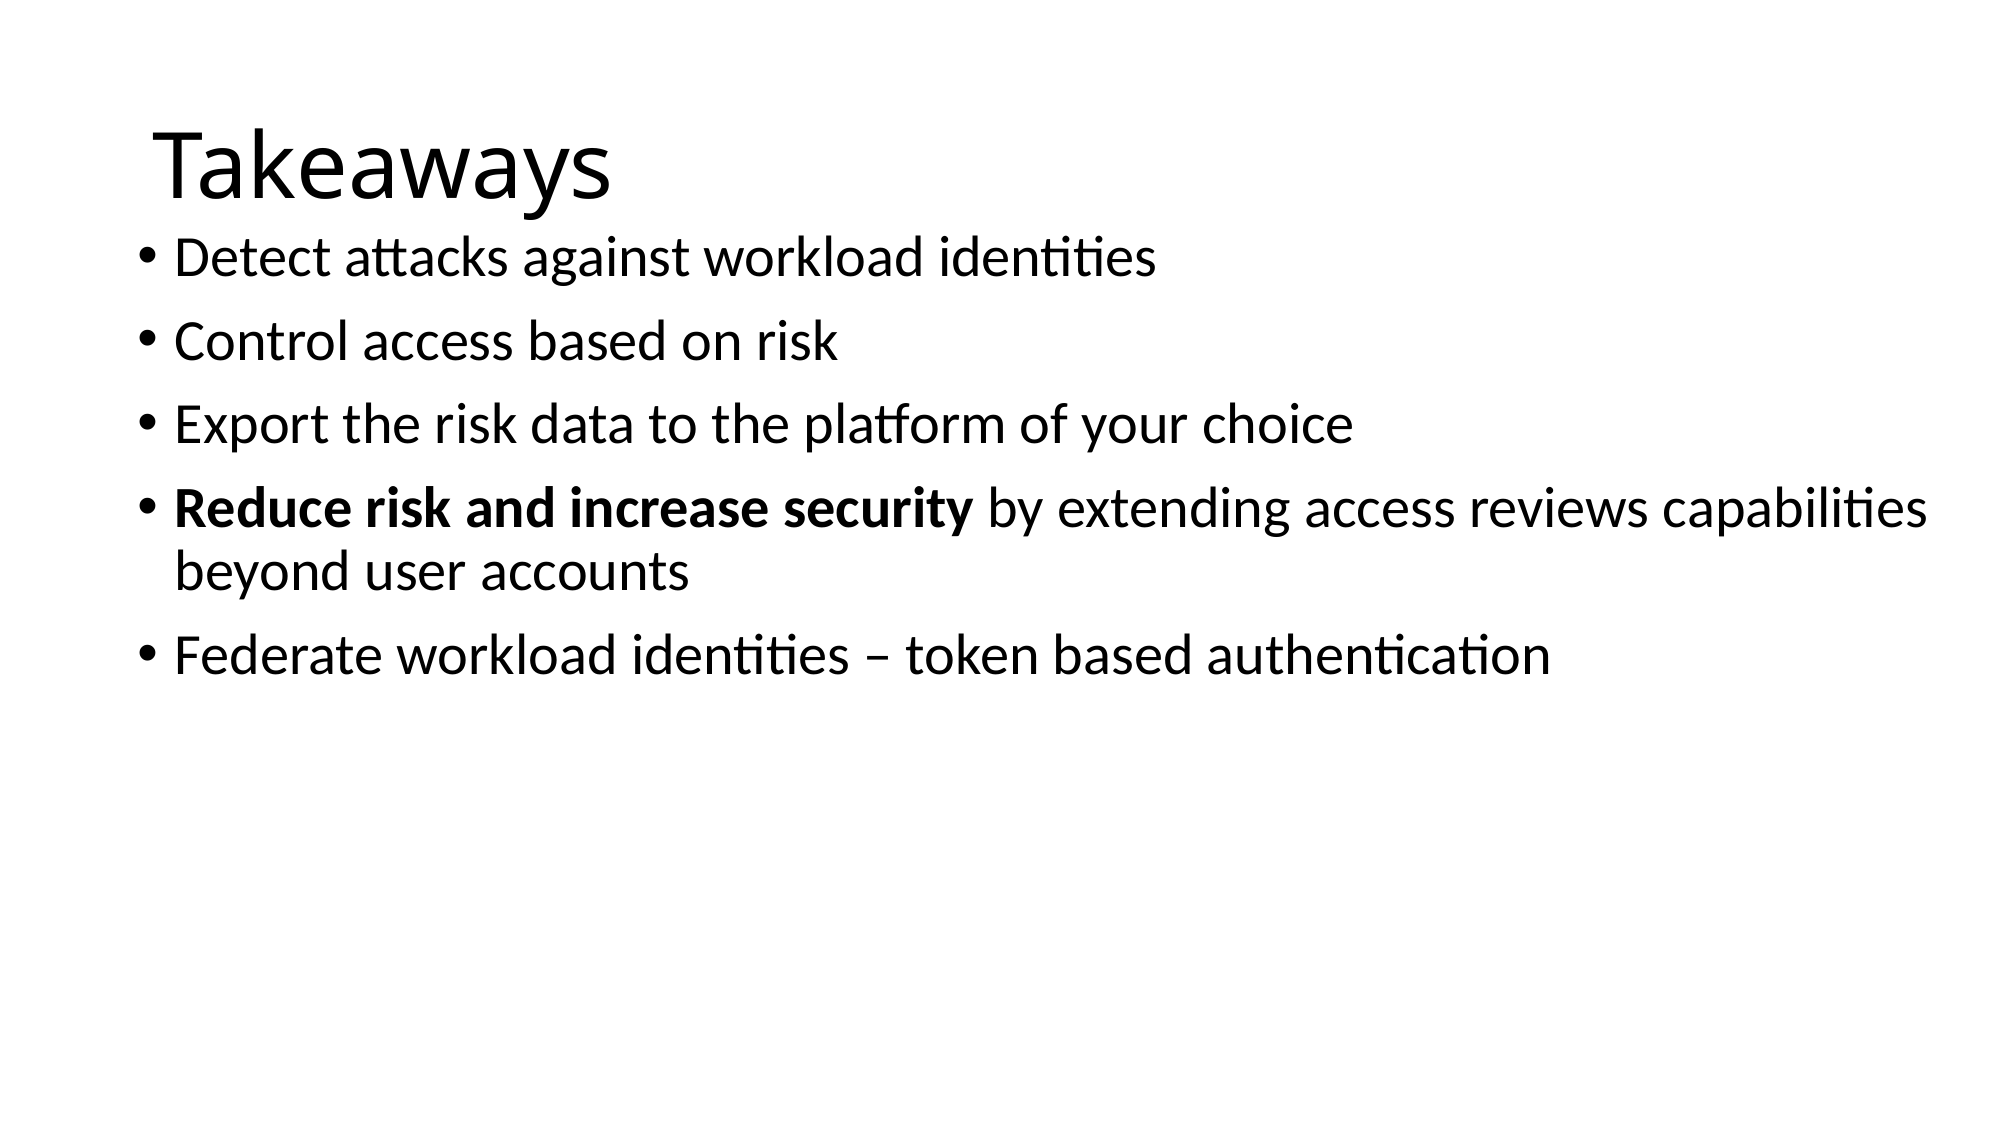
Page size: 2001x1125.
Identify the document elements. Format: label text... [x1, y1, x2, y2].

list Detect attacks against workload identities Control access based on risk Export the risk data to the platform of your choice Reduce risk and increase security by extending access reviews capabilities beyond user accounts Federate workload identities – token based authentication [137, 226, 1945, 864]
title Takeaways [137, 59, 1863, 226]
